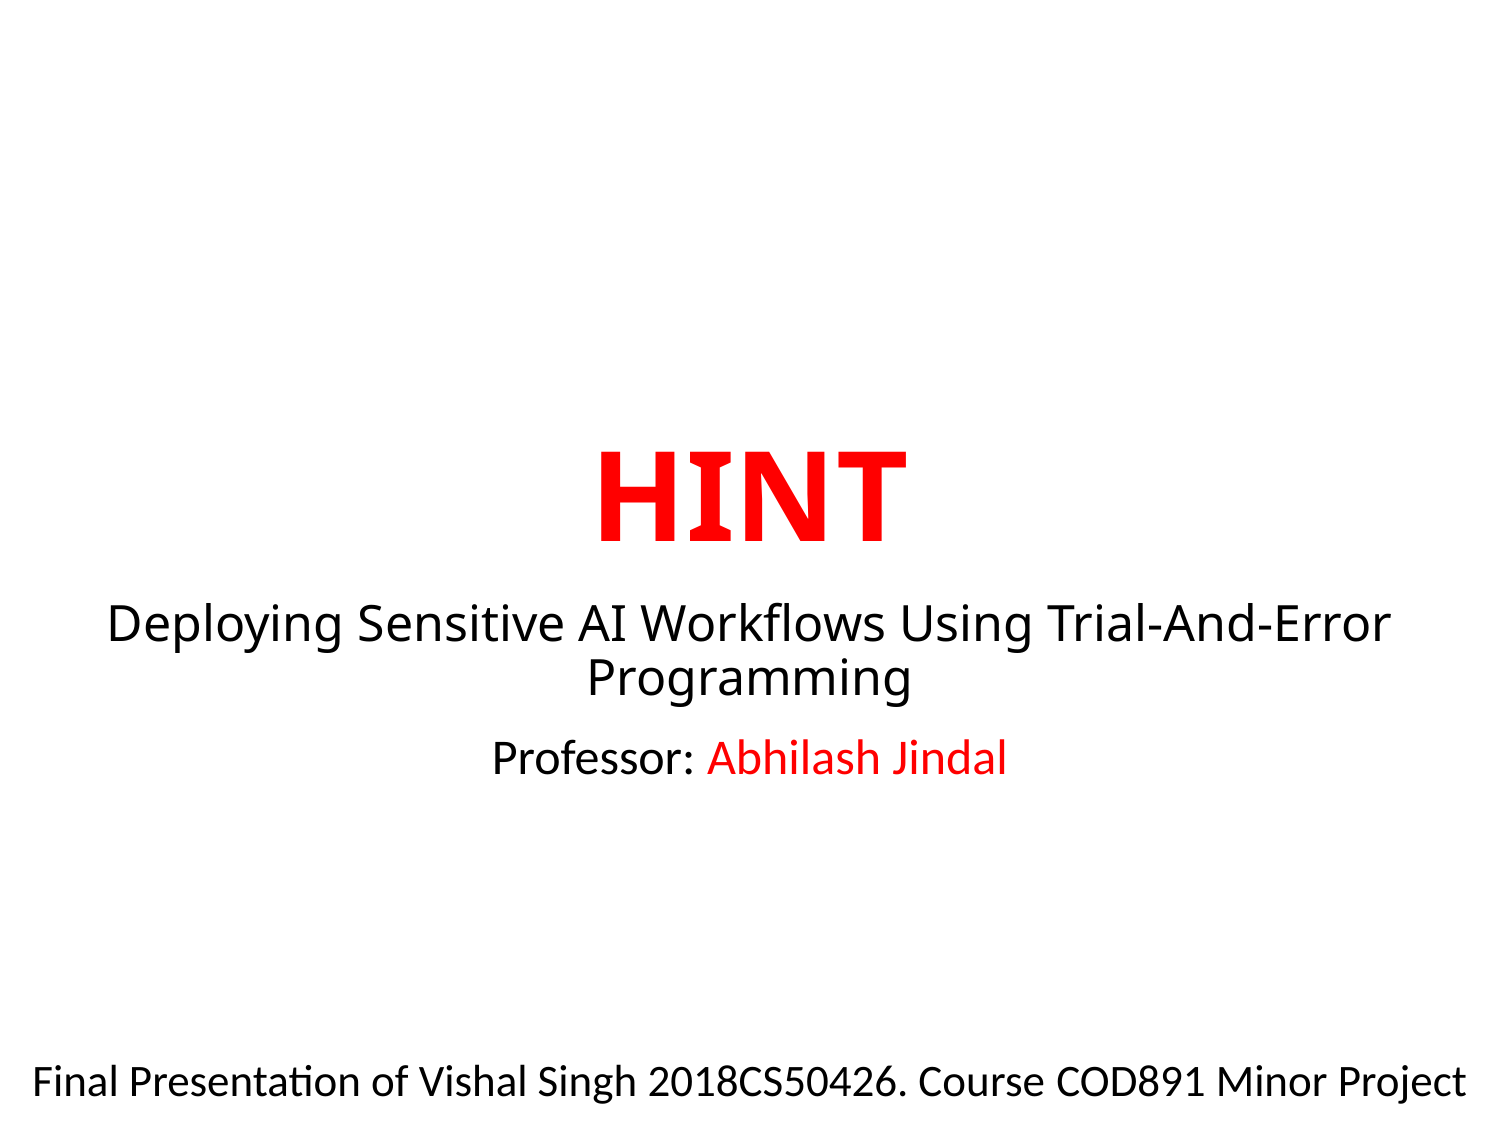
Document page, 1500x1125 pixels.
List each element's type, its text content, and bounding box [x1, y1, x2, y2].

text_box Final Presentation of Vishal Singh 2018CS50426. Course COD891 Minor Project [0, 1050, 1500, 1125]
subtitle Deploying Sensitive AI Workflows Using Trial-And-Error Programming [0, 590, 1500, 724]
title HINT [112, 184, 1388, 576]
text_box Professor: Abhilash Jindal [441, 723, 1059, 799]
